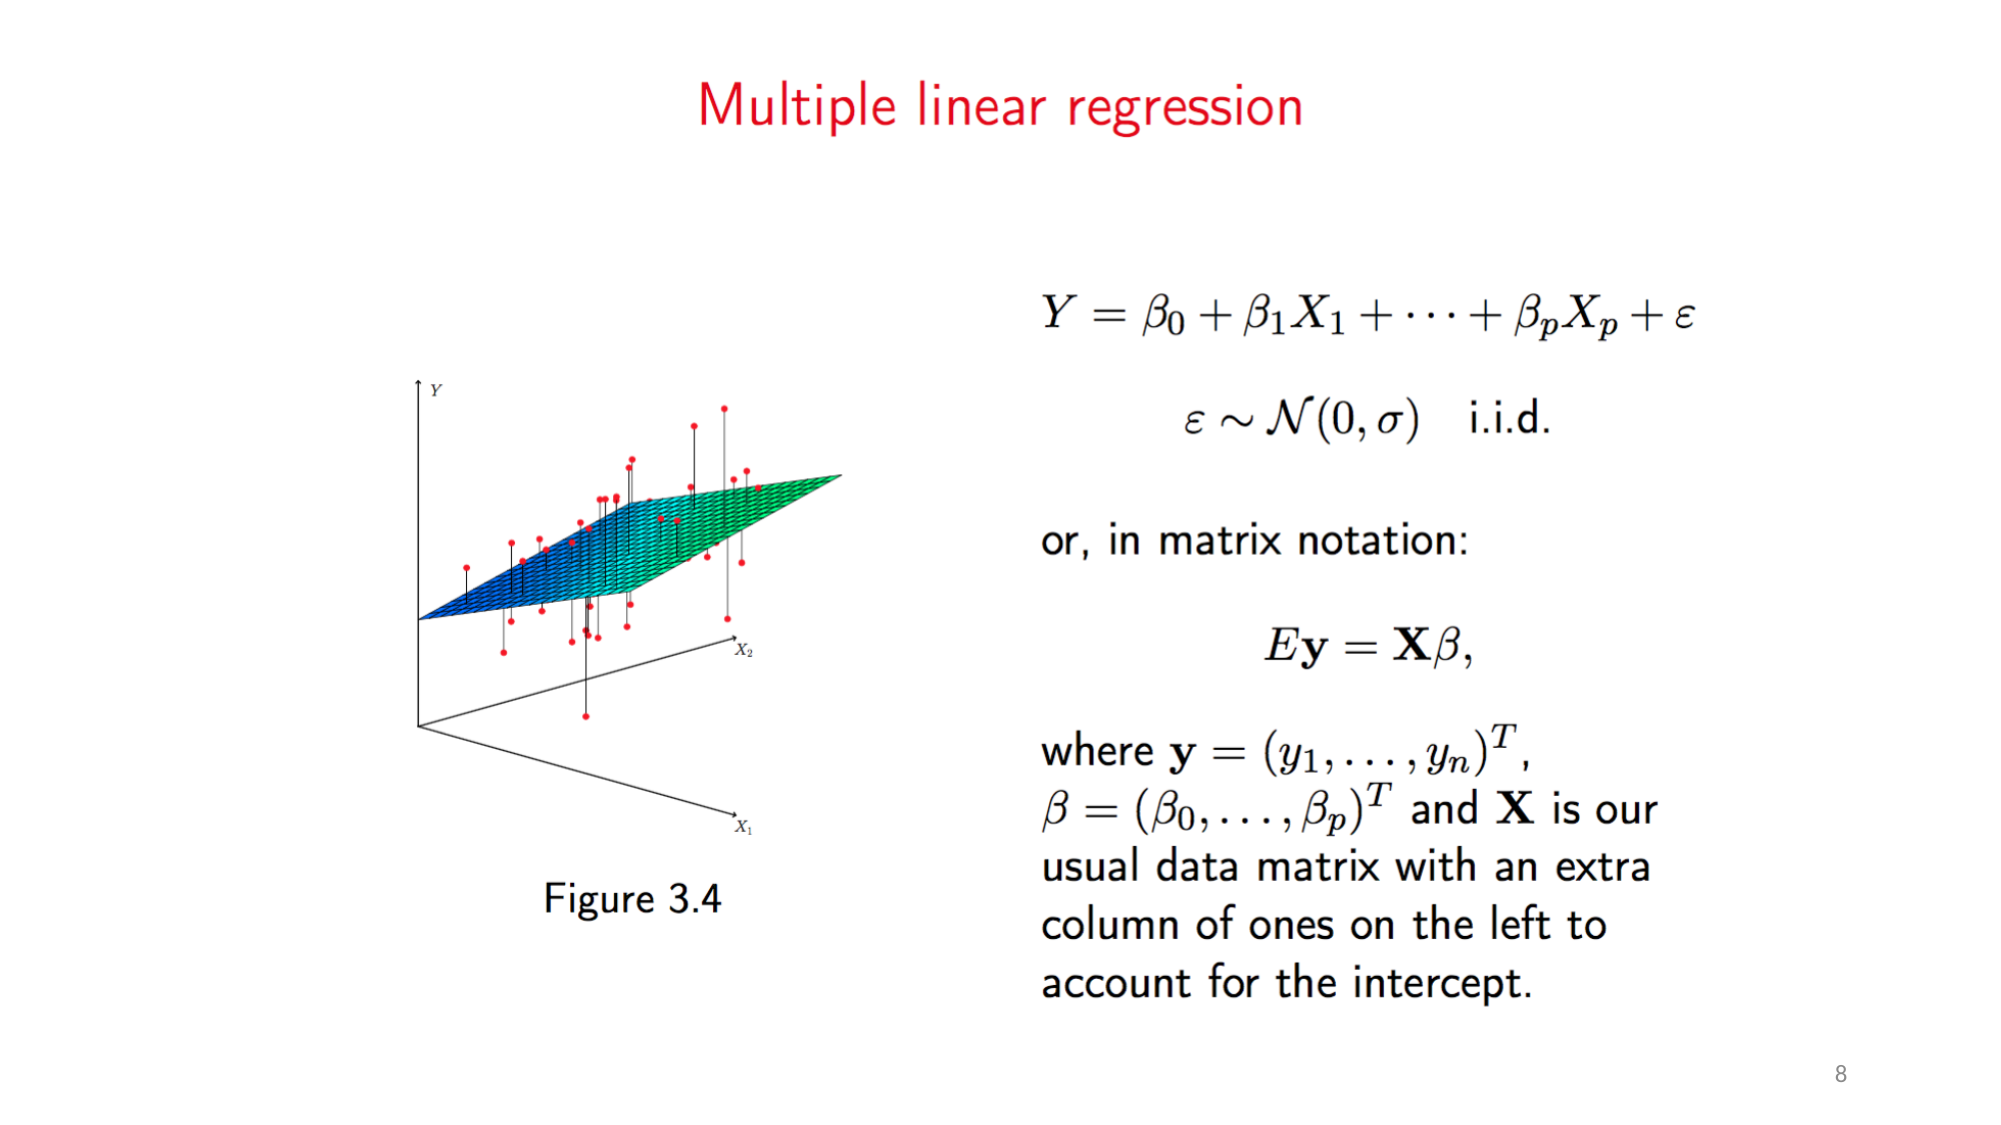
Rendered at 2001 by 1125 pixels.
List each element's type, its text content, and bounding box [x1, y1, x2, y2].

slide_number 8 [1773, 1042, 1863, 1103]
picture [249, 0, 1773, 1125]
